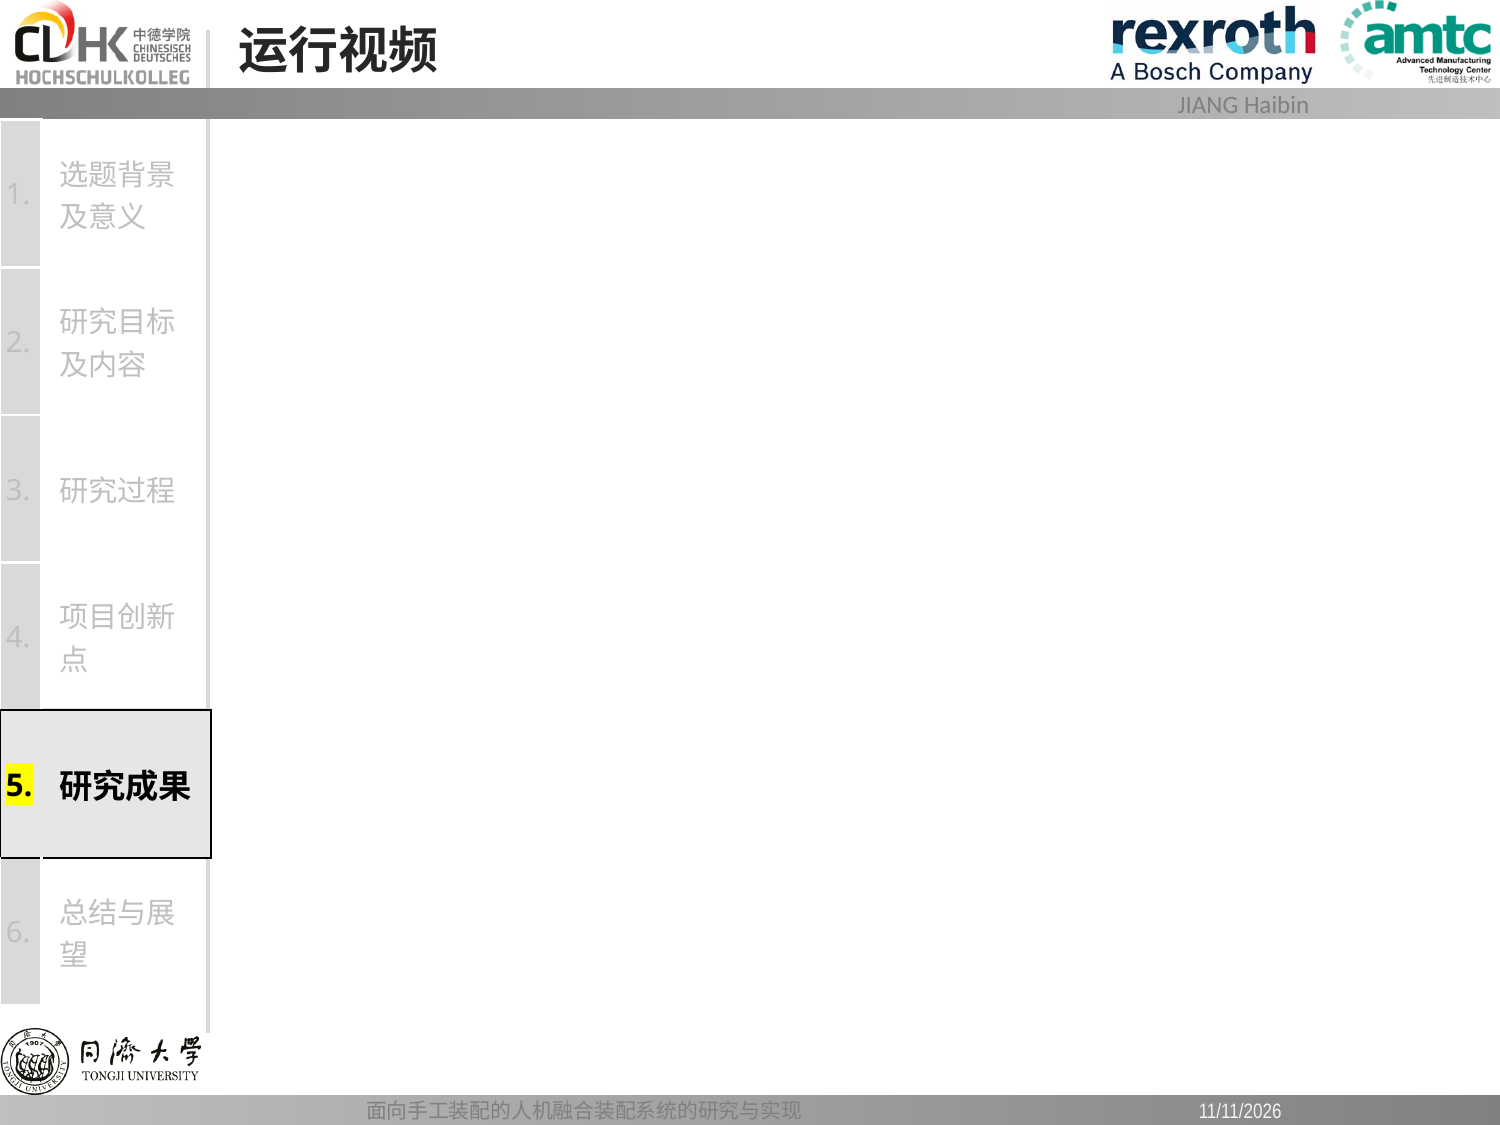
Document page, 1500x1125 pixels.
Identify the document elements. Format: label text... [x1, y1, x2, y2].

title 运行视频 [223, 12, 1063, 86]
table_cell 项目创新点 [43, 563, 211, 709]
picture [1339, 0, 1492, 85]
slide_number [1122, 1095, 1359, 1125]
table_cell 2. [1, 269, 40, 414]
table_cell 6. [1, 859, 40, 1004]
table_cell 研究目标及内容 [43, 267, 211, 415]
table_cell 研究成果 [41, 711, 210, 857]
picture [0, 1024, 201, 1096]
picture [15, 0, 200, 89]
table_cell 4. [1, 564, 40, 709]
table_cell 研究过程 [43, 415, 211, 563]
footer 面向手工装配的人机融合装配系统的研究与实现 [360, 1095, 1122, 1125]
table_cell 5. [1, 711, 41, 857]
picture [1108, 4, 1319, 85]
table_header 选题背景及意义 [43, 120, 211, 267]
table_cell 总结与展望 [43, 859, 211, 1005]
table_header 1. [1, 121, 40, 266]
table_cell 3. [1, 416, 40, 561]
